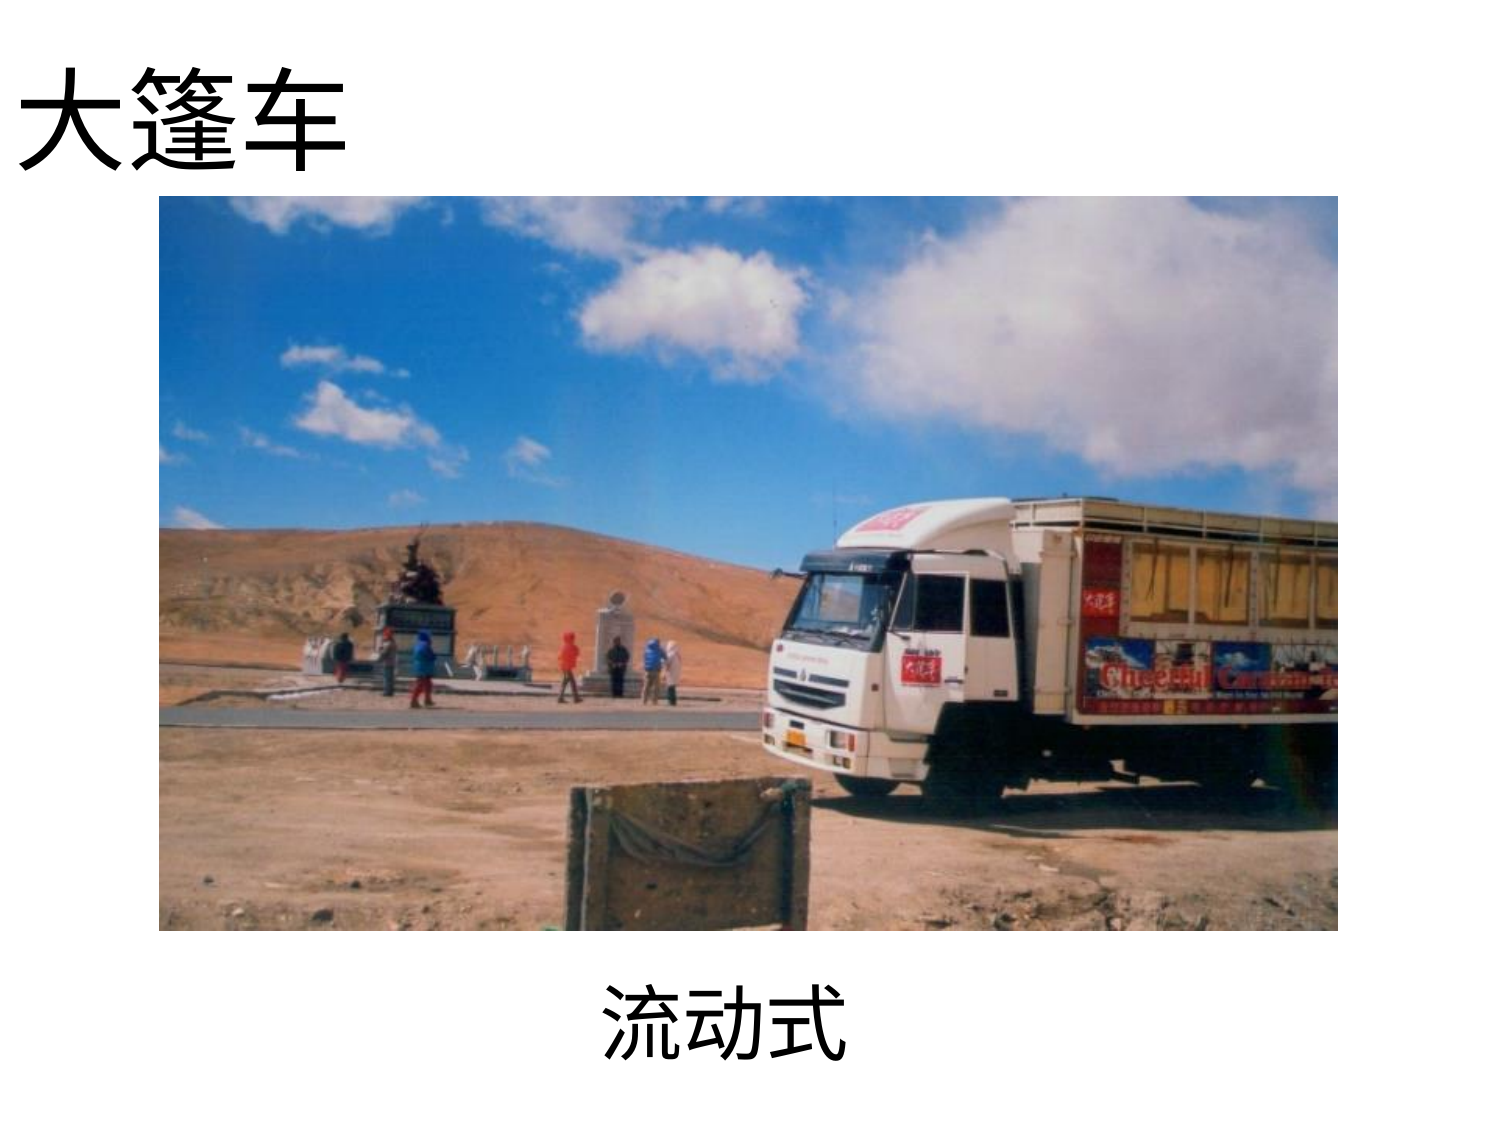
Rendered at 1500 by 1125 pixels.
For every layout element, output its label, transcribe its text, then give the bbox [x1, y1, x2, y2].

text_box 大篷车 [0, 42, 508, 193]
text_box 流动式 [584, 964, 951, 1079]
picture [159, 196, 1338, 931]
